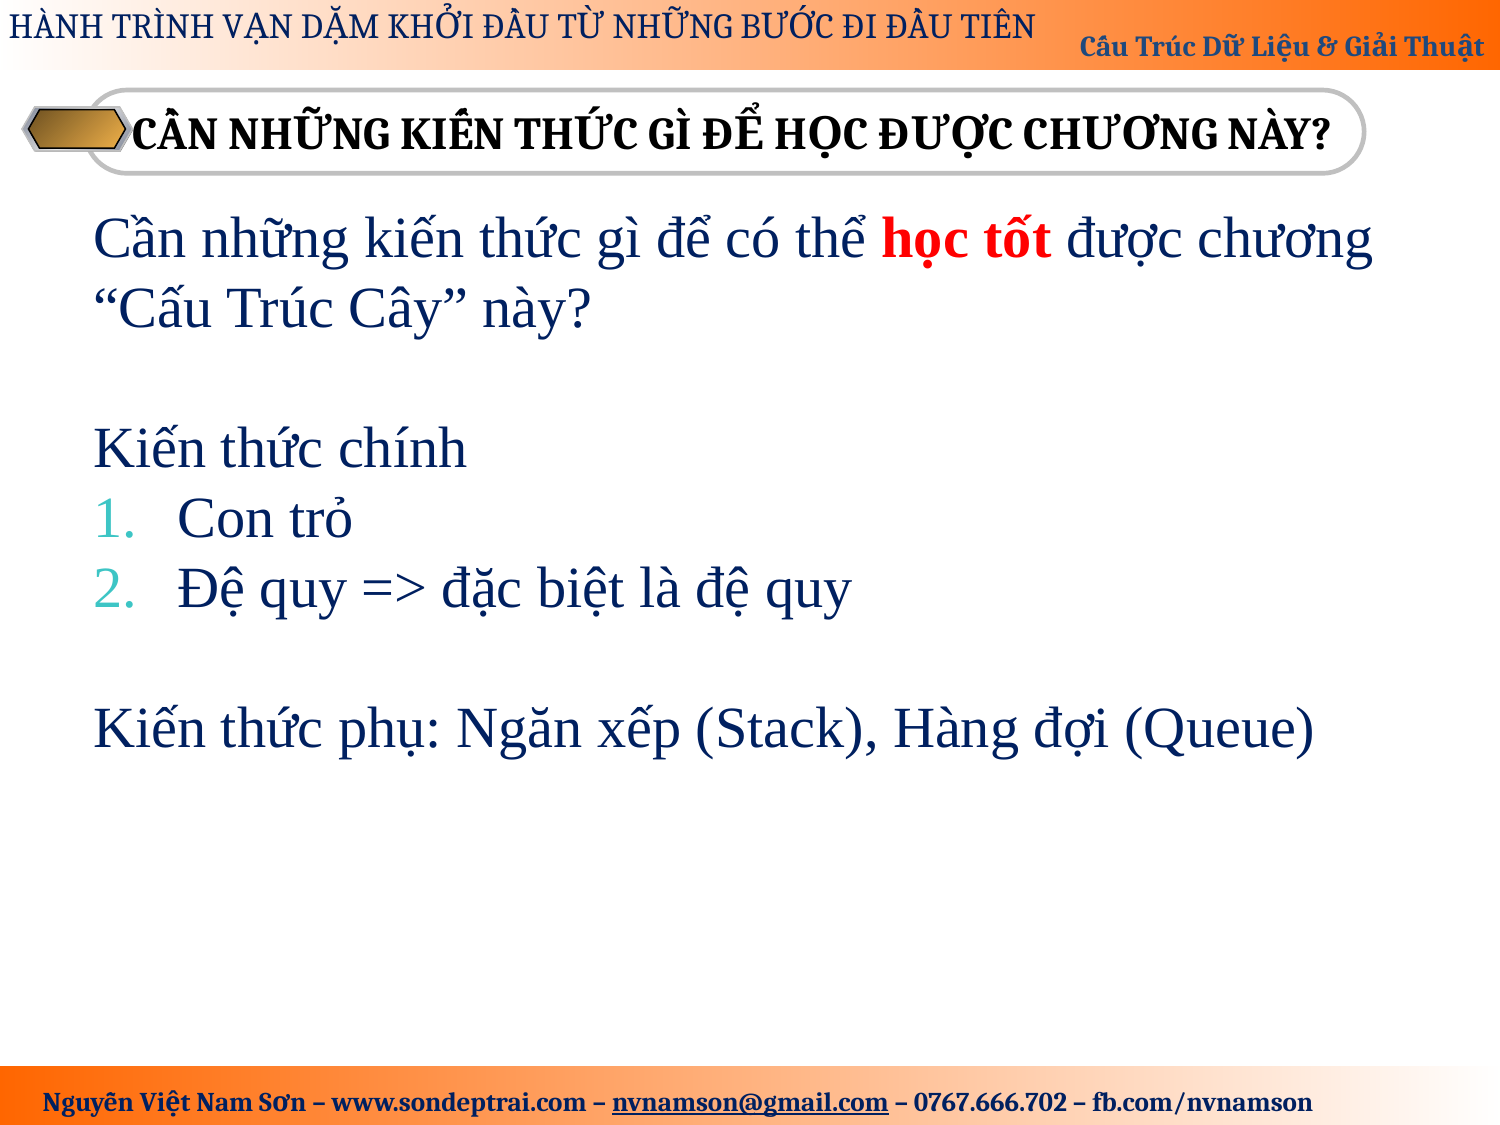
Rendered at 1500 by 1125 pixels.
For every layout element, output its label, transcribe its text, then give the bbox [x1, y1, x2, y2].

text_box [586, 8, 590, 36]
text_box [646, 1115, 650, 1125]
text_box 3 [821, 1067, 826, 1113]
text_box 3 [674, 0, 679, 8]
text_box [498, 31, 502, 70]
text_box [586, 38, 590, 70]
text_box Cần những kiến thức gì để có thể học tốt được chương “Cấu Trúc Cây” này? Kiến thức chính Con trỏ Đệ quy => đặc biệt là đệ quy Kiến thức phụ: Ngăn xếp (Stack), Hàng đợi (Queue) [12, 191, 1488, 1063]
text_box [21, 89, 1365, 174]
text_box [498, 0, 502, 21]
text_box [646, 1100, 650, 1113]
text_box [558, 1106, 562, 1125]
text_box 3 [674, 10, 680, 36]
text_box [646, 1067, 650, 1099]
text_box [558, 1067, 562, 1103]
text_box 3 [674, 37, 679, 70]
